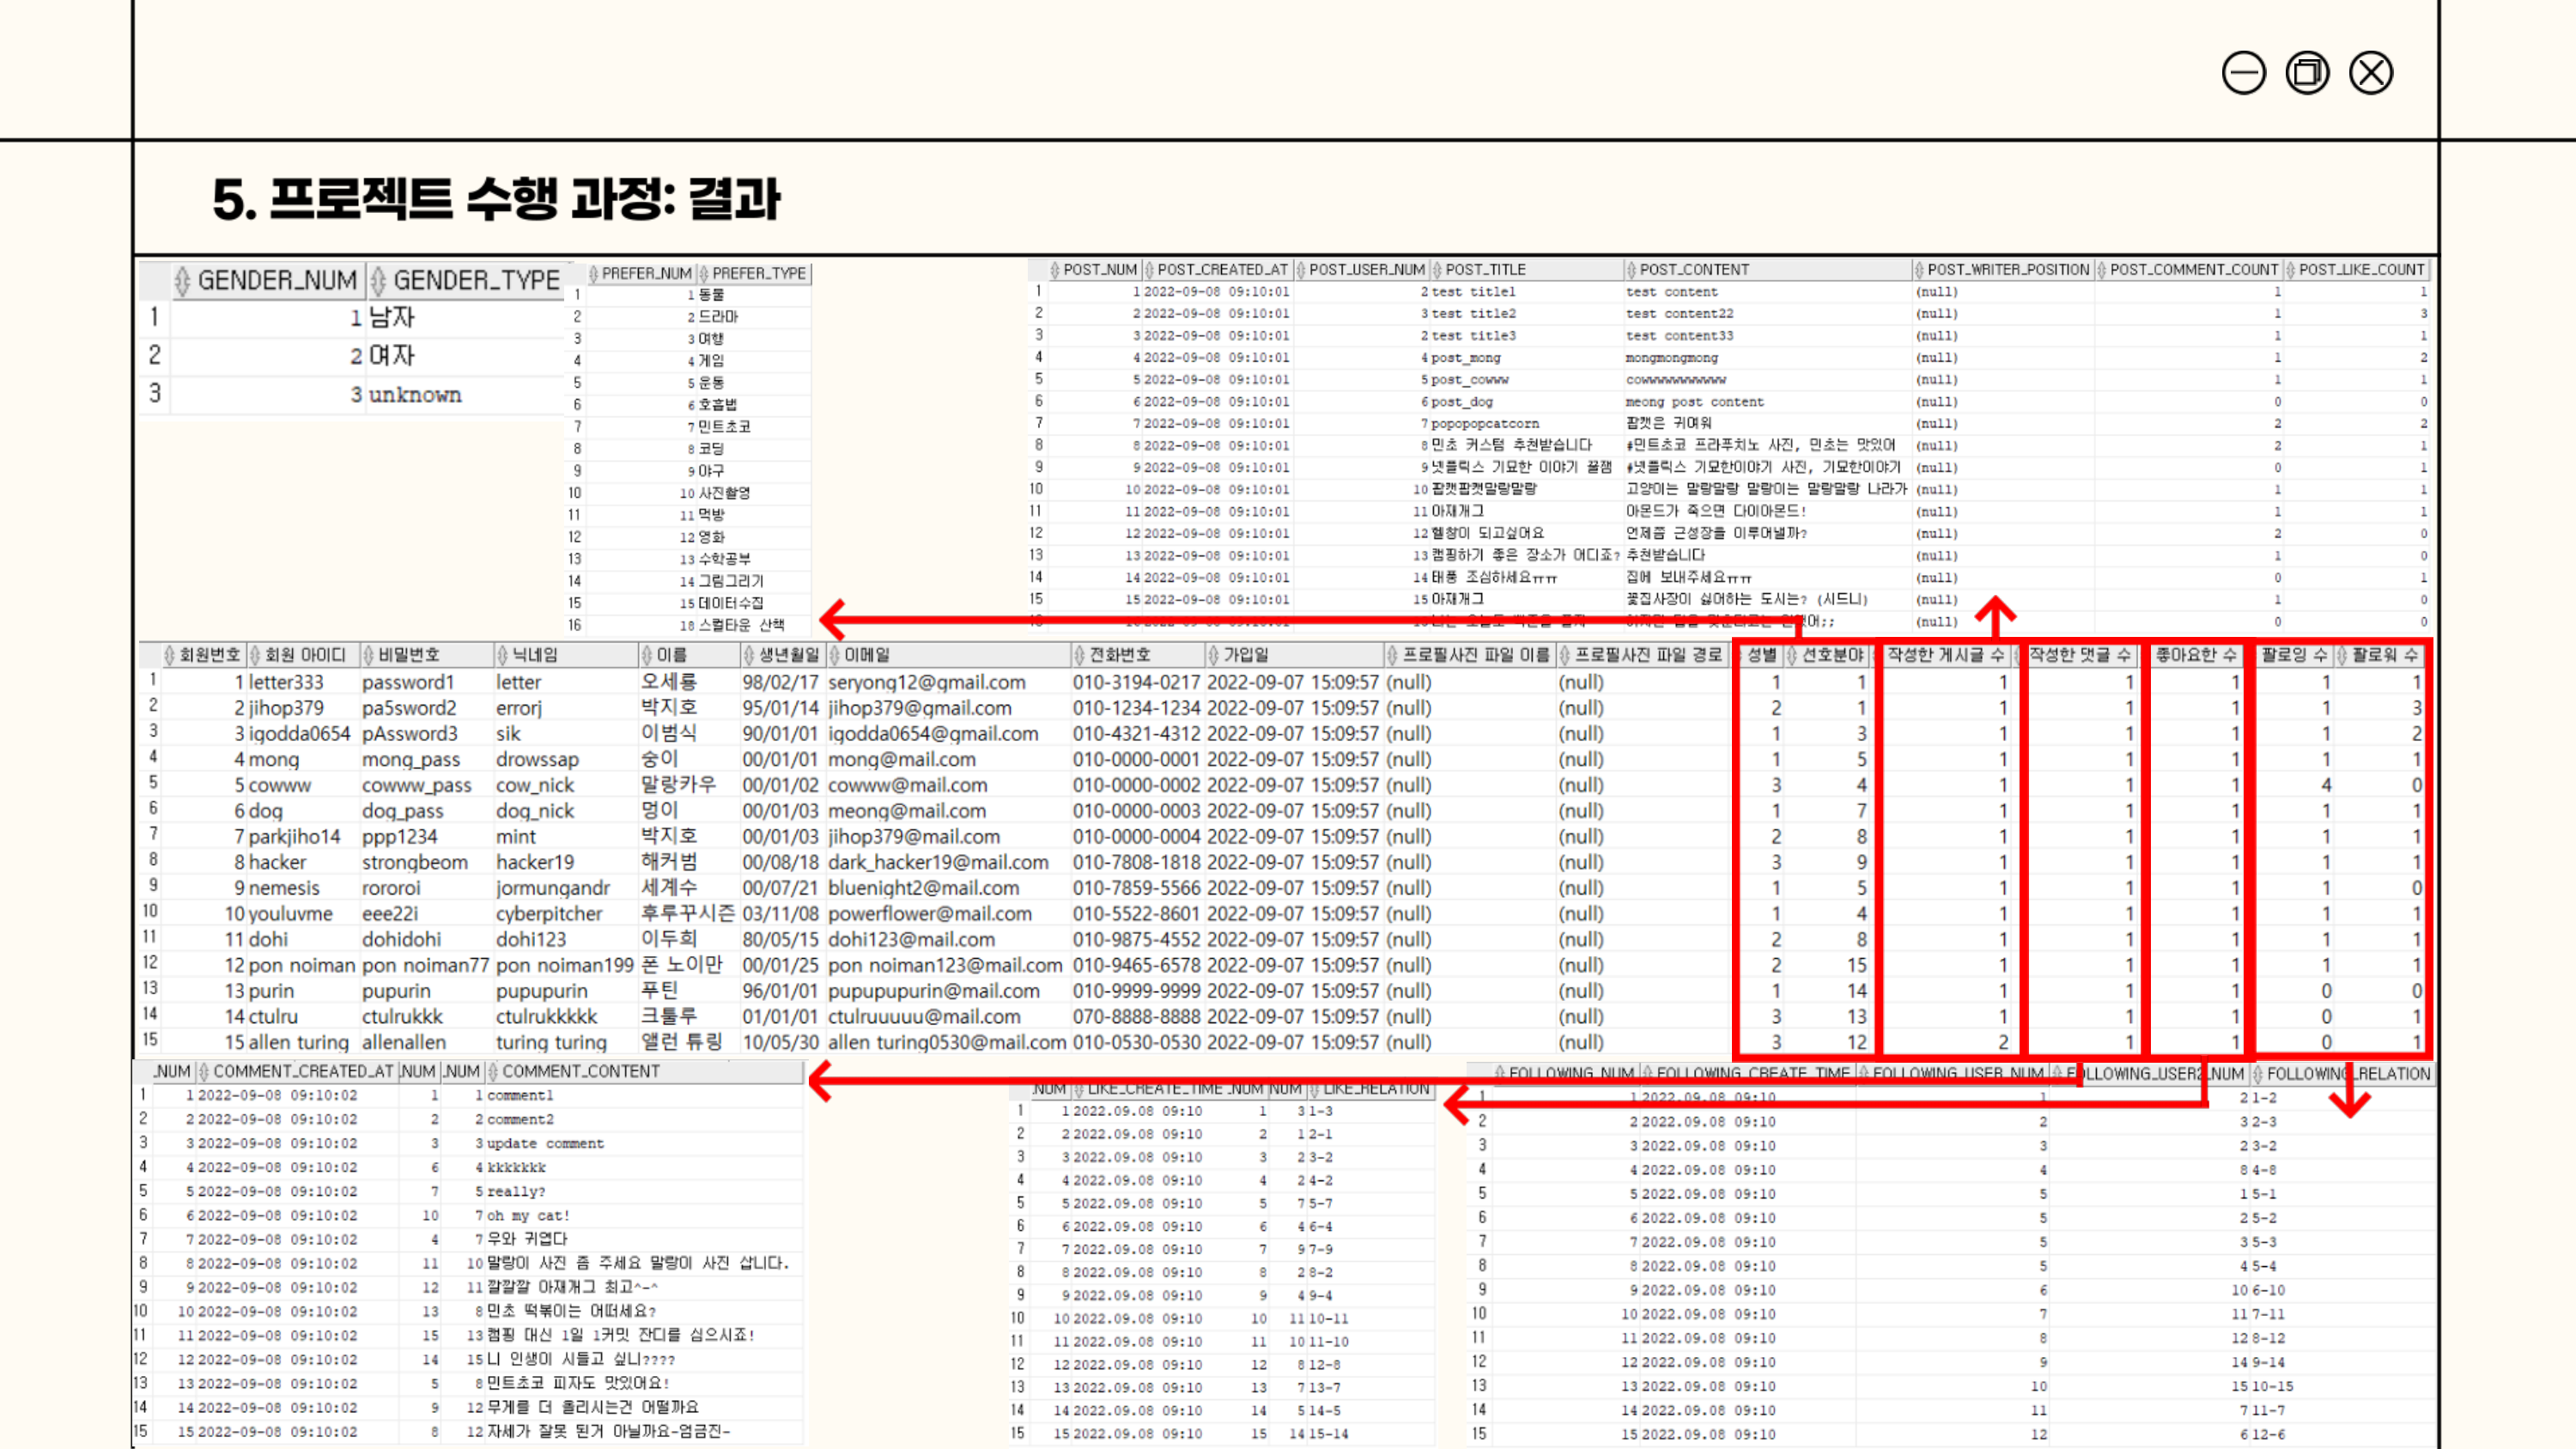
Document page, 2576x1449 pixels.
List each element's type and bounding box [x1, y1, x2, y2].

text_box [2244, 637, 2434, 1061]
text_box [139, 640, 1728, 1056]
picture [2433, 148, 2445, 718]
picture [2433, 734, 2445, 1449]
text_box [805, 248, 2441, 263]
text_box [1028, 272, 2433, 636]
text_box [0, 715, 136, 730]
text_box [2321, 1067, 2379, 1113]
text_box [1972, 595, 2019, 641]
text_box [2286, 50, 2330, 95]
text_box [1467, 1062, 2439, 1449]
text_box [2438, 718, 2576, 734]
text_box [563, 264, 812, 640]
text_box [805, 1058, 2082, 1104]
text_box [2086, 1061, 2093, 1080]
picture [126, 148, 139, 715]
text_box [1807, 614, 1812, 640]
text_box [138, 261, 574, 421]
text_box [818, 597, 1803, 643]
picture [2433, 1, 2445, 133]
picture [126, 0, 139, 133]
text_box [2221, 50, 2267, 95]
text_box [2178, 1068, 2231, 1094]
text_box [0, 133, 2576, 148]
text_box [131, 248, 199, 263]
text_box [1009, 1111, 1438, 1449]
text_box [131, 1059, 810, 1446]
text_box [2349, 50, 2394, 95]
picture [204, 161, 802, 264]
text_box [1732, 636, 1876, 1056]
text_box [2020, 637, 2140, 1064]
picture [126, 730, 139, 1448]
text_box [2141, 637, 2243, 1064]
text_box [1875, 637, 2015, 1056]
text_box [1442, 1081, 2209, 1128]
